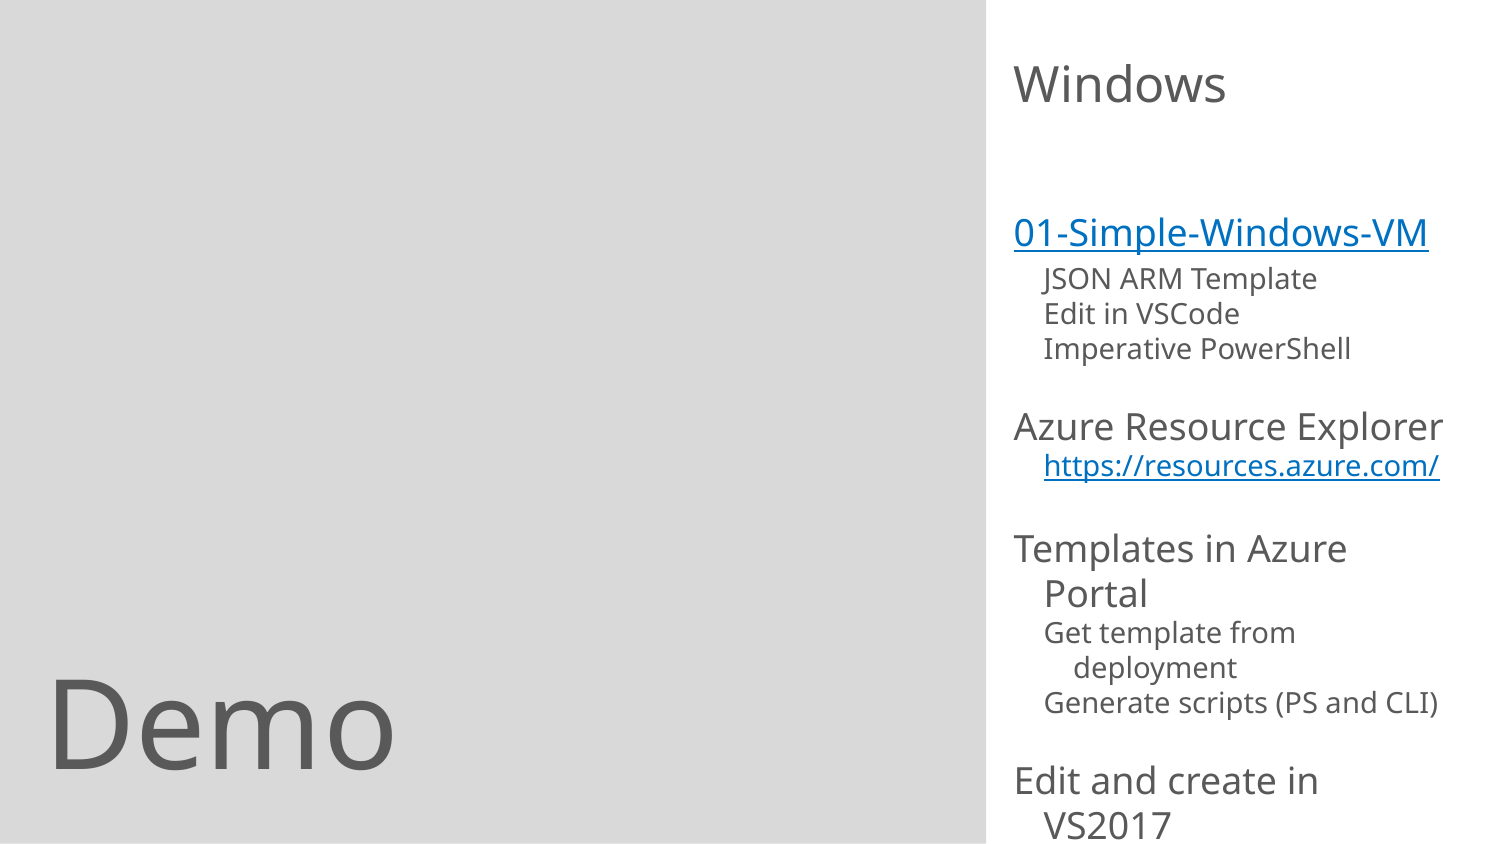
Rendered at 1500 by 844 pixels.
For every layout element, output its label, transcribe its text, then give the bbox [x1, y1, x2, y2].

list 01-Simple-Windows-VM JSON ARM Template Edit in VSCode Imperative PowerShell Azure Resource Explorer https://resources.azure.com/ Templates in Azure Portal Get template from deployment Generate scripts (PS and CLI) Edit and create in VS2017 [1013, 209, 1459, 804]
list Windows [1013, 30, 1460, 113]
